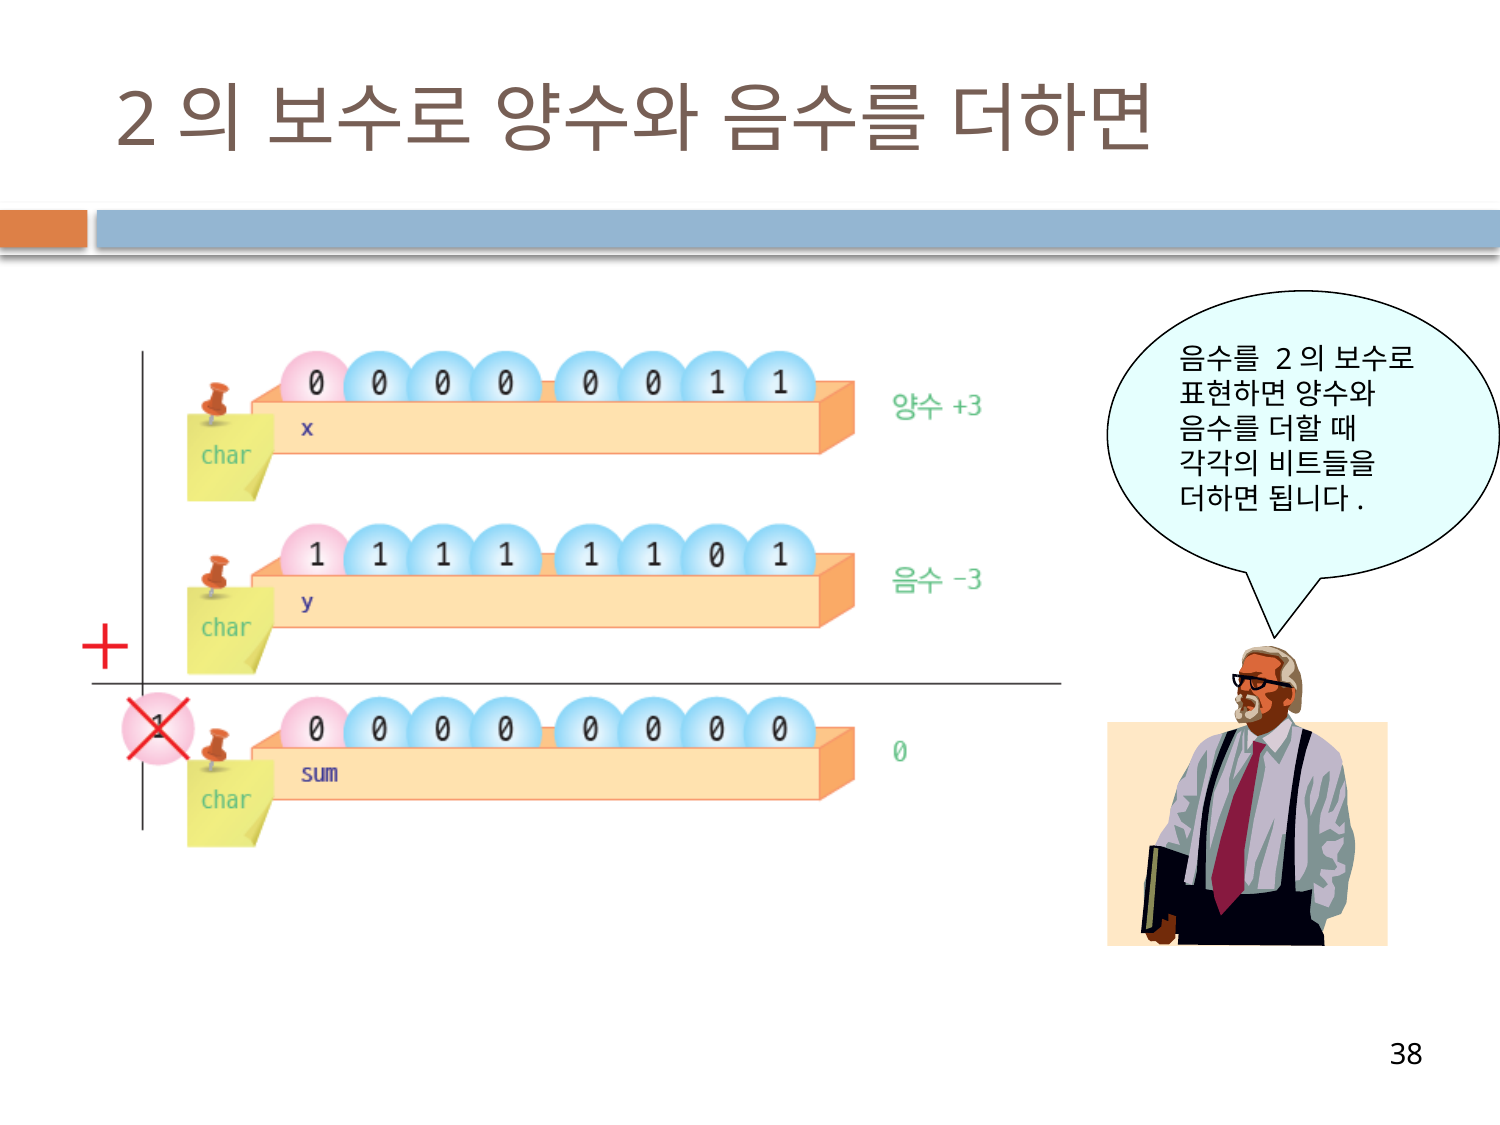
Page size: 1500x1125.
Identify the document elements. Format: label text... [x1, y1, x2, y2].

title 2의 보수로 양수와 음수를 더하면 [100, 34, 1438, 197]
text_box 음수를 2의 보수로 표현하면 양수와 음수를 더할 때 각각의 비트들을 더하면 됩니다. [1115, 290, 1500, 639]
slide_number 38 [1021, 1024, 1438, 1085]
picture [28, 309, 1388, 946]
